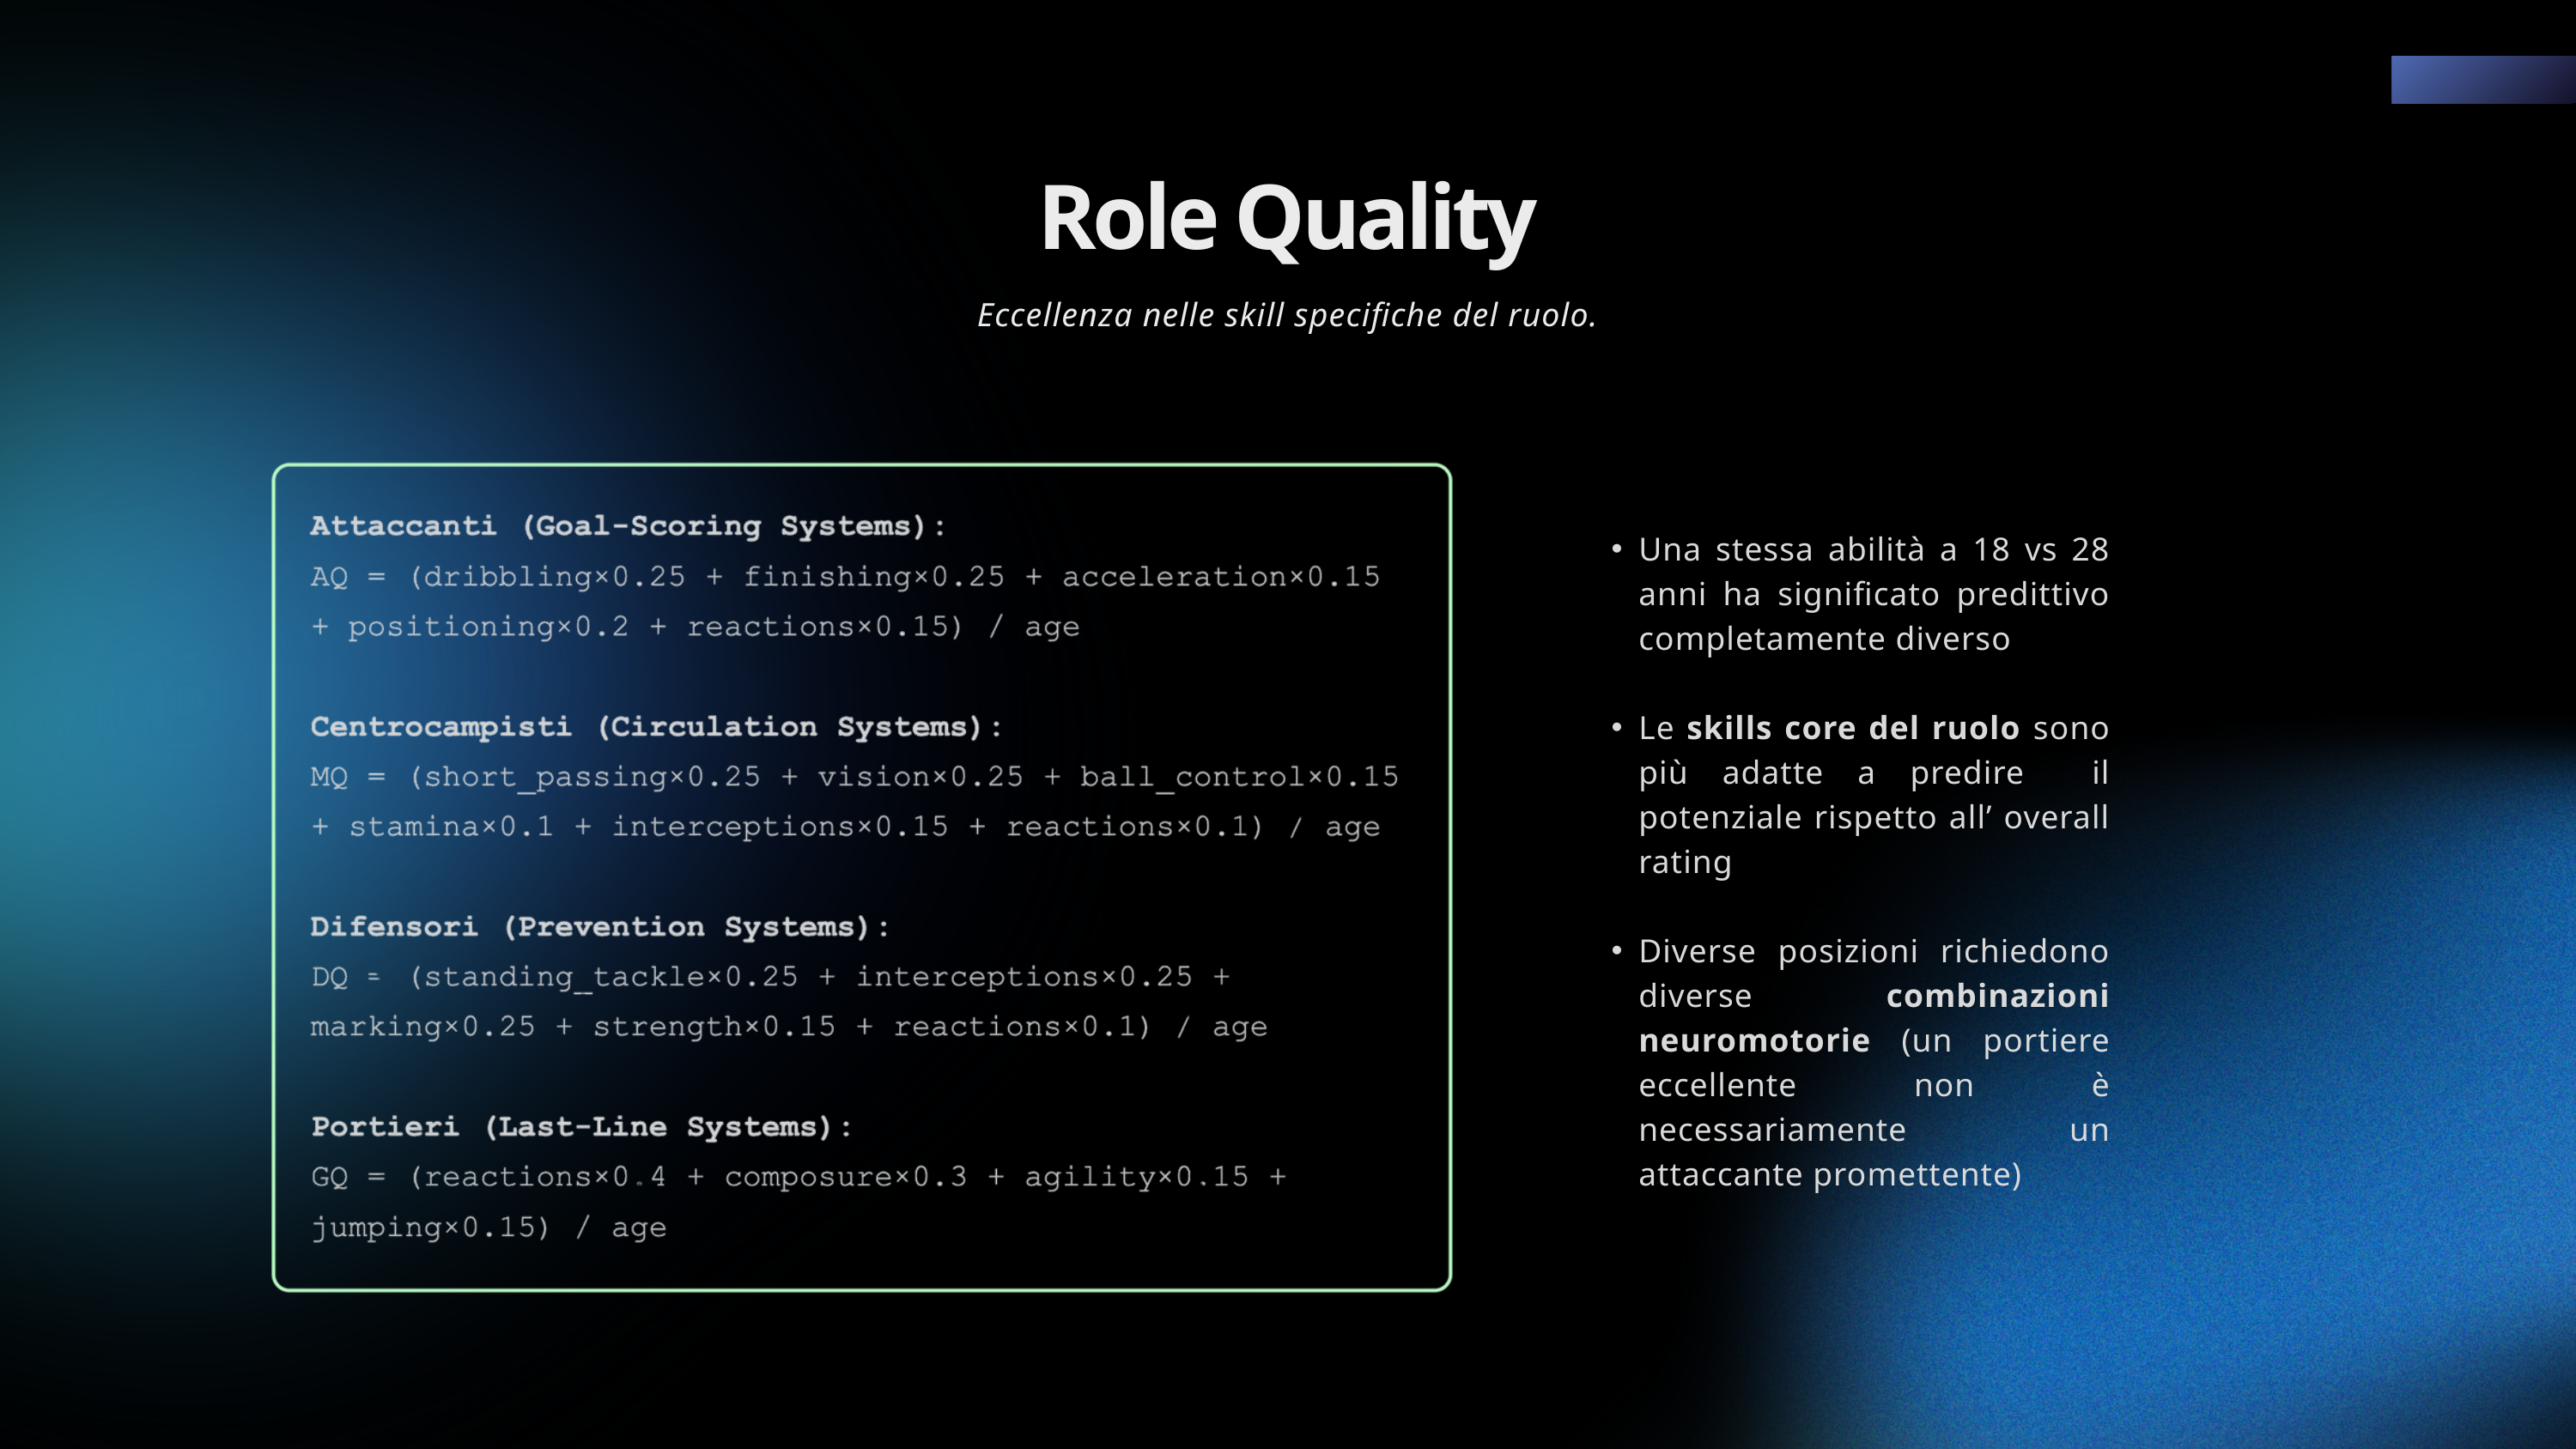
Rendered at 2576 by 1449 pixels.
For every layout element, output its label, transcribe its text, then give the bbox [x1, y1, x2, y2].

text_box [255, 452, 1465, 1304]
text_box Una stessa abilità a 18 vs 28 anni ha significato predittivo completamente diverso Le skills core del ruolo sono più adatte a predire il potenziale rispetto all’ overall rating Diverse posizioni richiedono diverse combinazioni neuromotorie (un portiere eccellente non è necessariamente un attaccante promettente) [1584, 523, 2111, 1237]
text_box [1516, 702, 2576, 1449]
text_box [0, 0, 1213, 1449]
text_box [2391, 56, 2576, 104]
text_box Eccellenza nelle skill specifiche del ruolo. [144, 288, 2432, 333]
text_box Role Quality [144, 163, 2432, 268]
